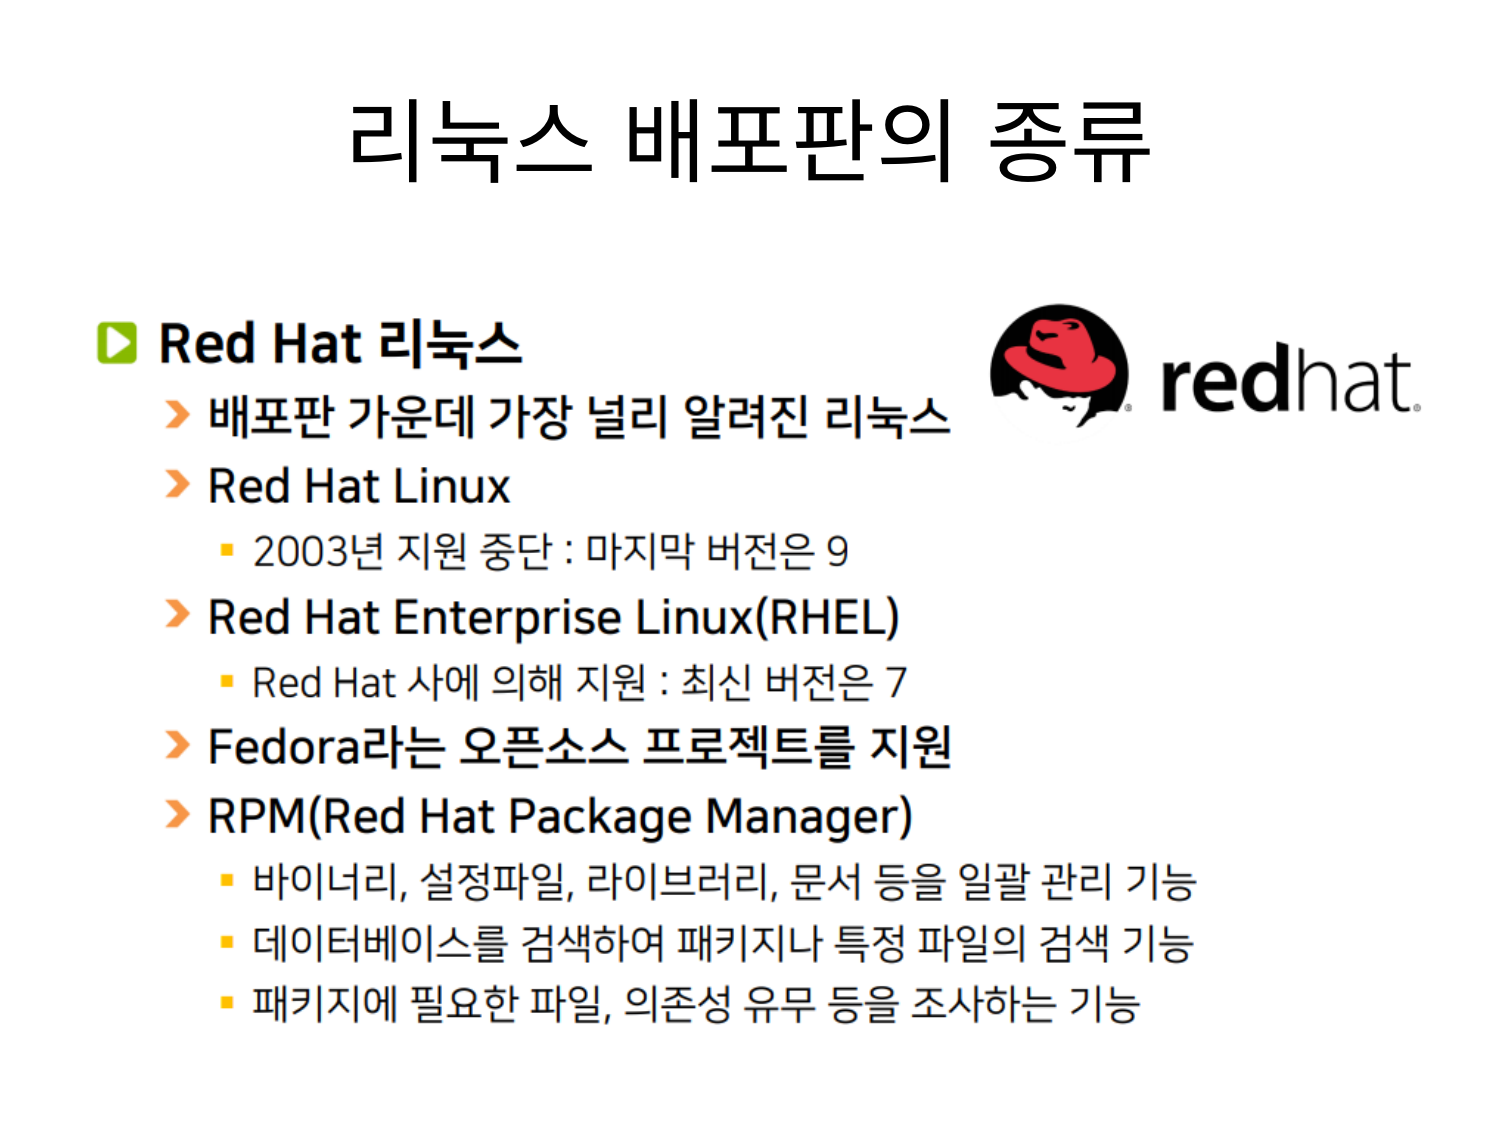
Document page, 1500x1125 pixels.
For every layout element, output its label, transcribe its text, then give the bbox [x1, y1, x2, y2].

title 리눅스 배포판의 종류 [75, 45, 1425, 233]
picture [91, 294, 1427, 1038]
